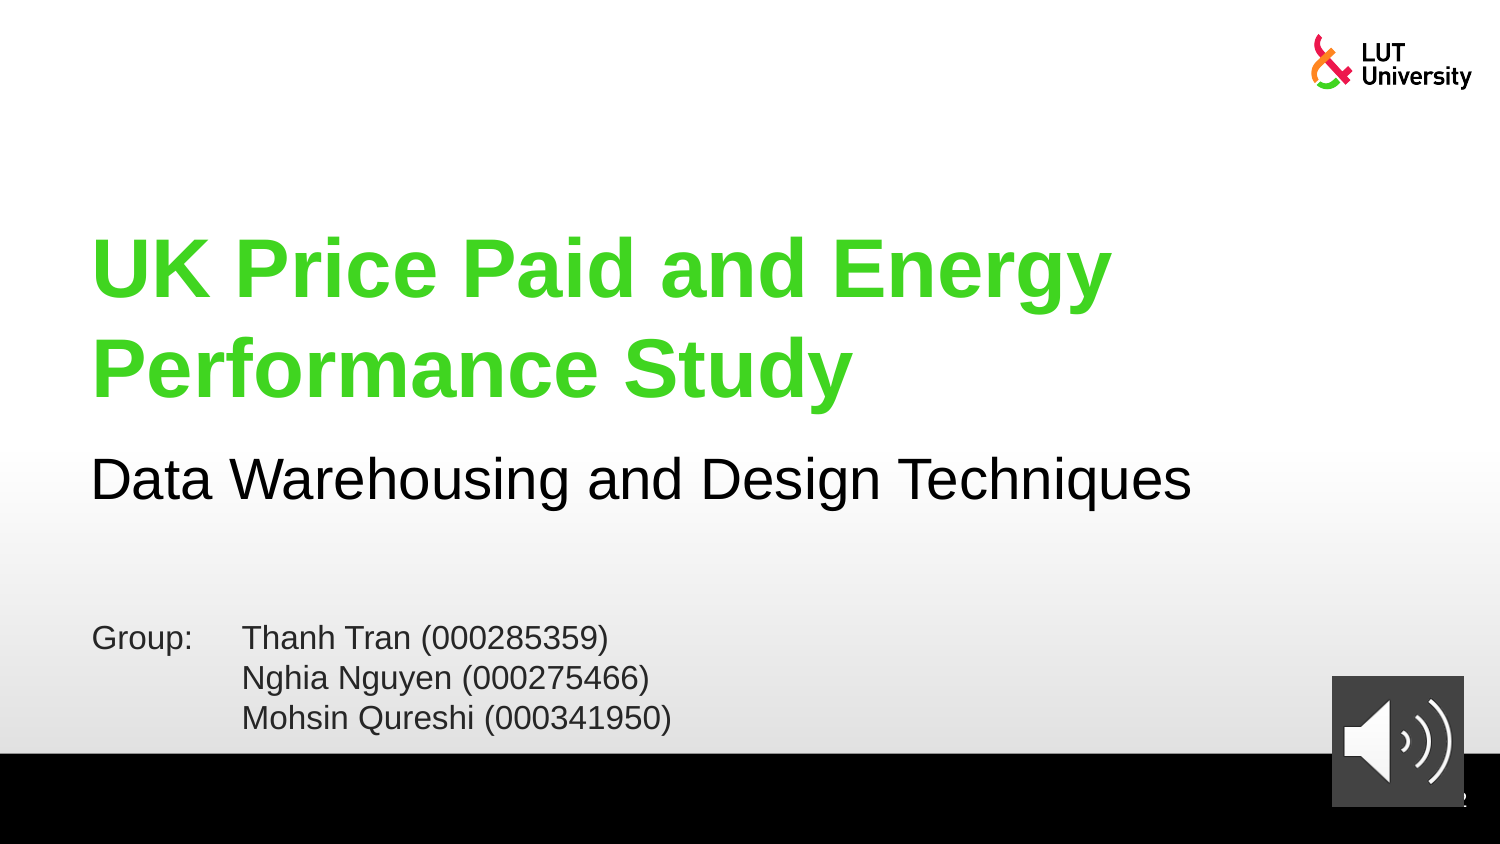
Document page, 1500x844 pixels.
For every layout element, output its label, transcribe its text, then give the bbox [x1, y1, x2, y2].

text_box Group: Thanh Tran (000285359) Nghia Nguyen (000275466) Mohsin Qureshi (000341950) [76, 608, 1430, 754]
subtitle Data Warehousing and Design Techniques [75, 433, 1429, 525]
title UK Price Paid and Energy Performance Study [76, 197, 1430, 422]
slide_number 2 [1379, 776, 1483, 822]
picture [1298, 20, 1485, 103]
picture [1330, 674, 1465, 809]
